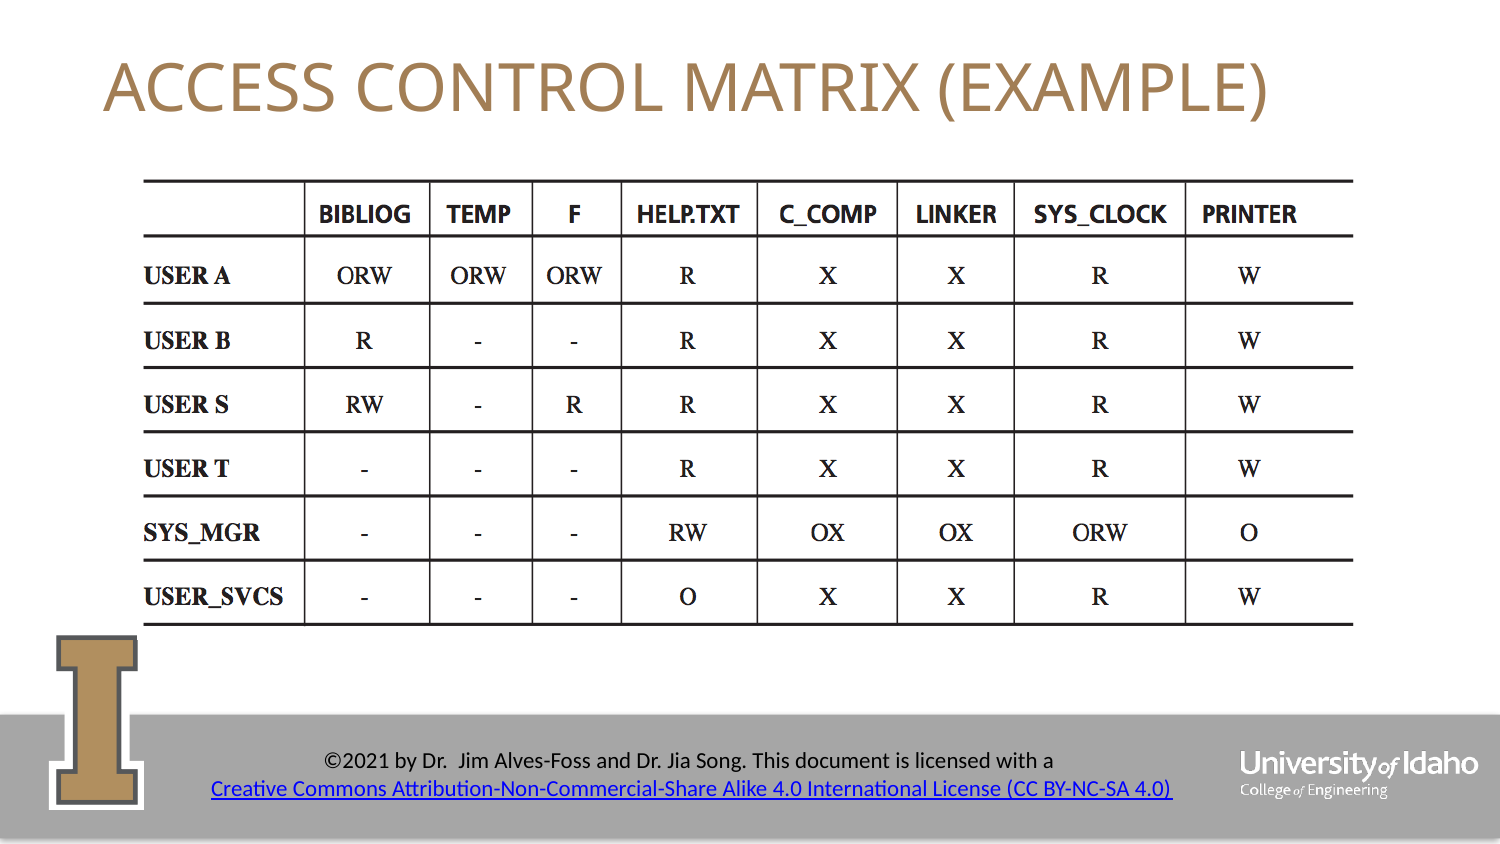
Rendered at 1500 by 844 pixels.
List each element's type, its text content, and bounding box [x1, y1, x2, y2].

picture [136, 169, 1363, 641]
title Access control matrix (example) [103, 44, 1397, 158]
